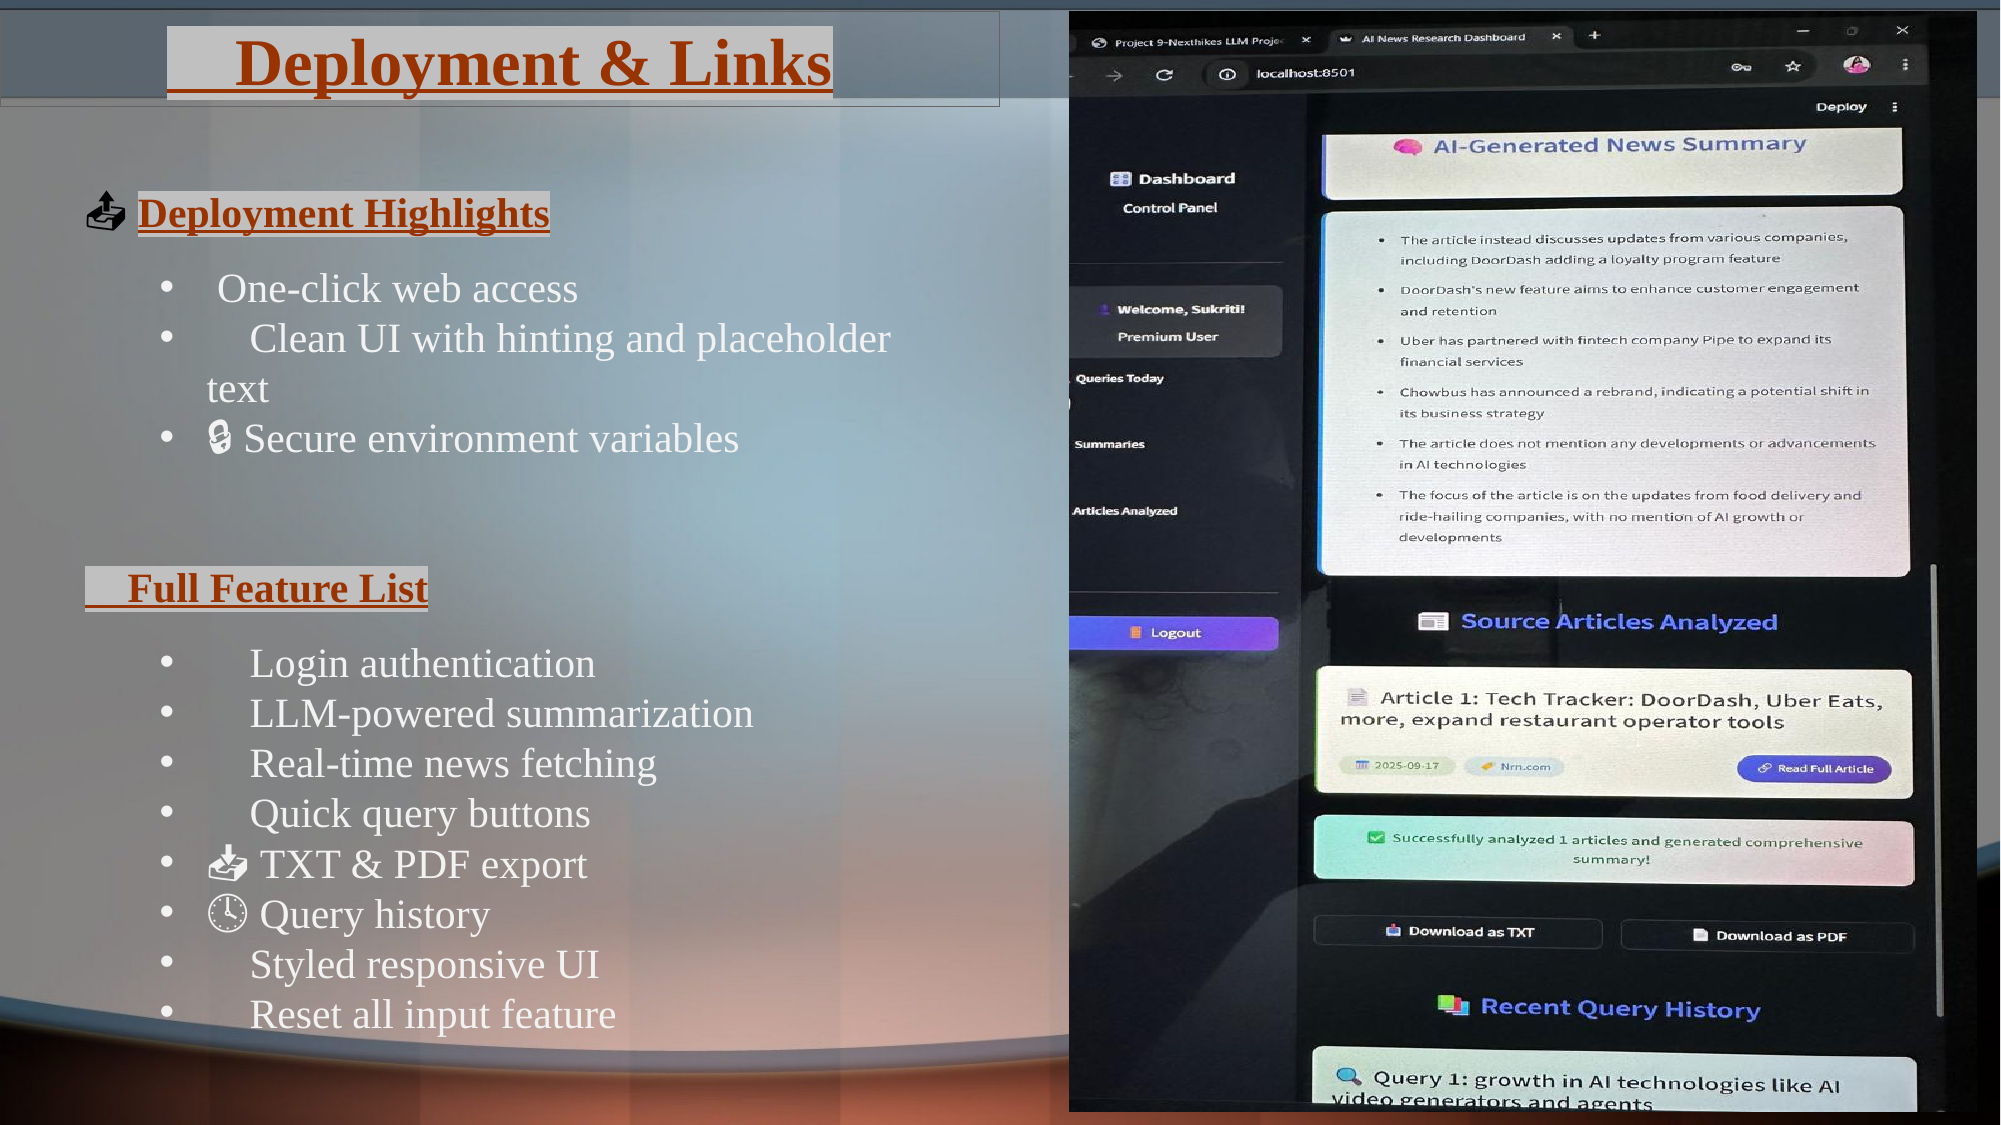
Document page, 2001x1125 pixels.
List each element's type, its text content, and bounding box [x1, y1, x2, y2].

picture [0, 0, 2001, 1125]
text_box 📤 Deployment Highlights 👨‍💻 One-click web access 💡 Clean UI with hinting and placeholder text 🔒 Secure environment variables ✅ Full Feature List 🔐 Login authentication 🧠 LLM-powered summarization 📡 Real-time news fetching 🔘 Quick query buttons 📥 TXT & PDF export 🕓 Query history 🎨 Styled responsive UI 🧼 Reset all input feature [69, 178, 944, 1044]
text_box 🚀 Deployment & Links [0, 11, 1000, 107]
